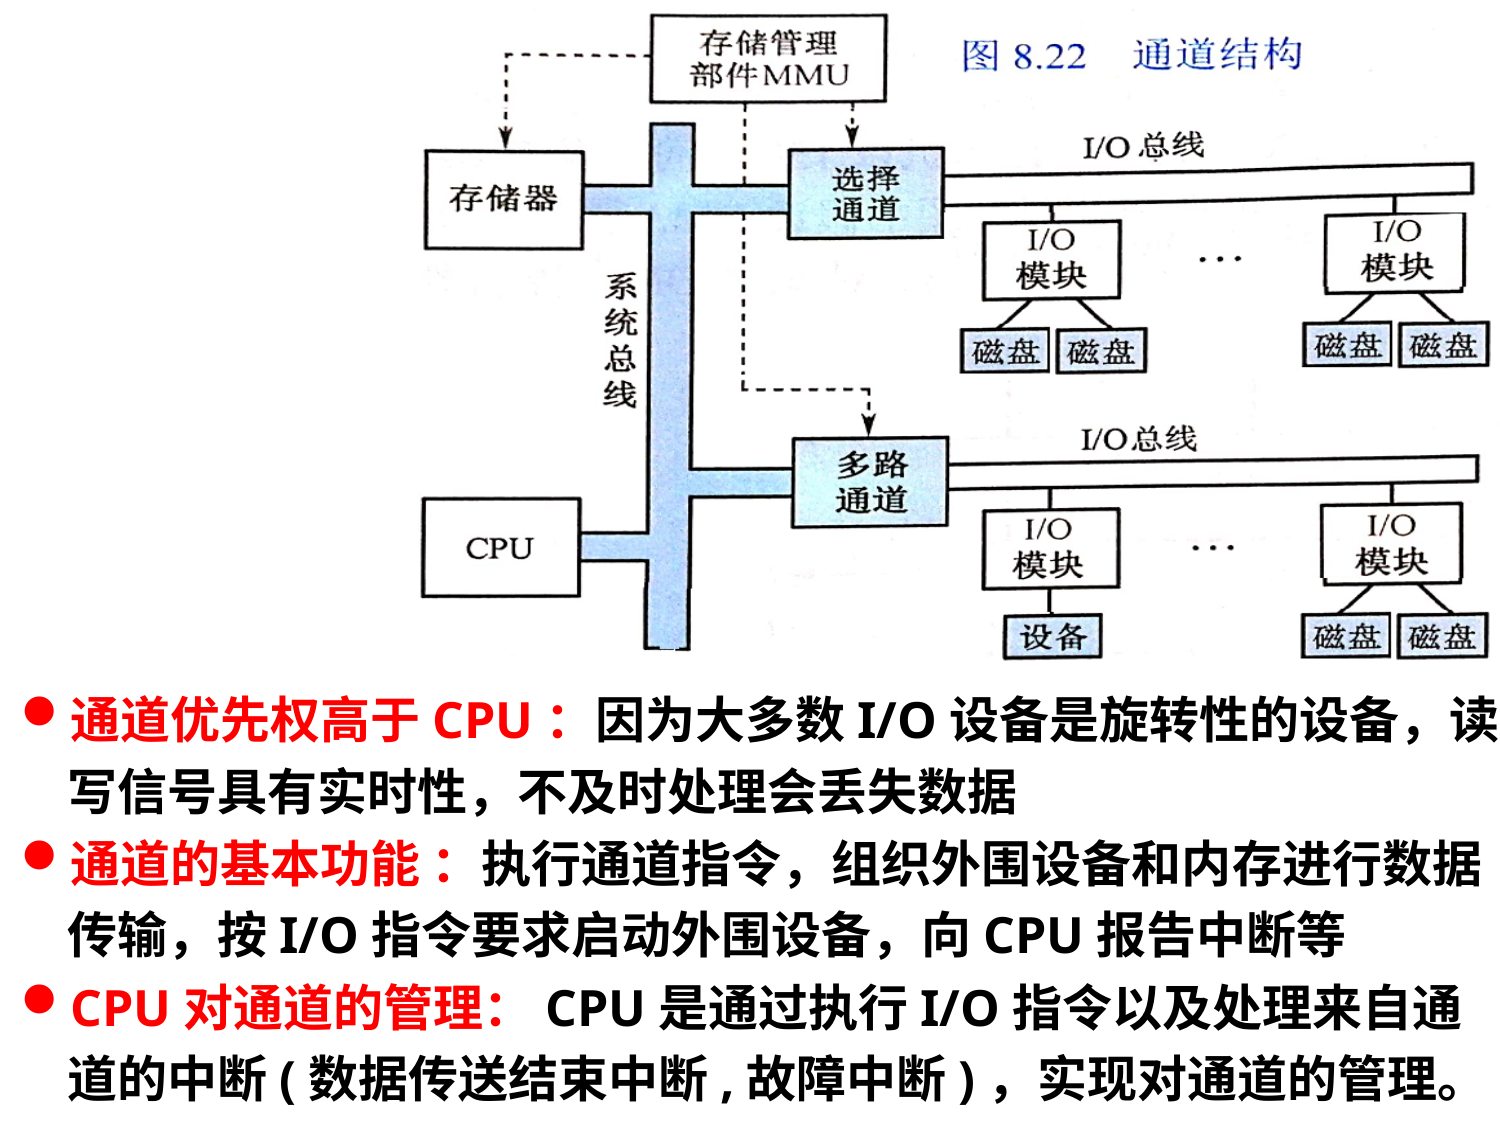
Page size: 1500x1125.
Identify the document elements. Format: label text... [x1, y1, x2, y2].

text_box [417, 6, 1500, 667]
text_box 通道优先权高于CPU：因为大多数I/O设备是旋转性的设备，读写信号具有实时性，不及时处理会丢失数据 通道的基本功能 ：执行通道指令，组织外围设备和内存进行数据传输，按I/O指令要求启动外围设备，向CPU报告中断等 CPU对通道的管理：CPU是通过执行I/O指令以及处理来自通道的中断(数据传送结束中断,故障中断)，实现对通道的管理。 [5, 668, 1500, 1116]
